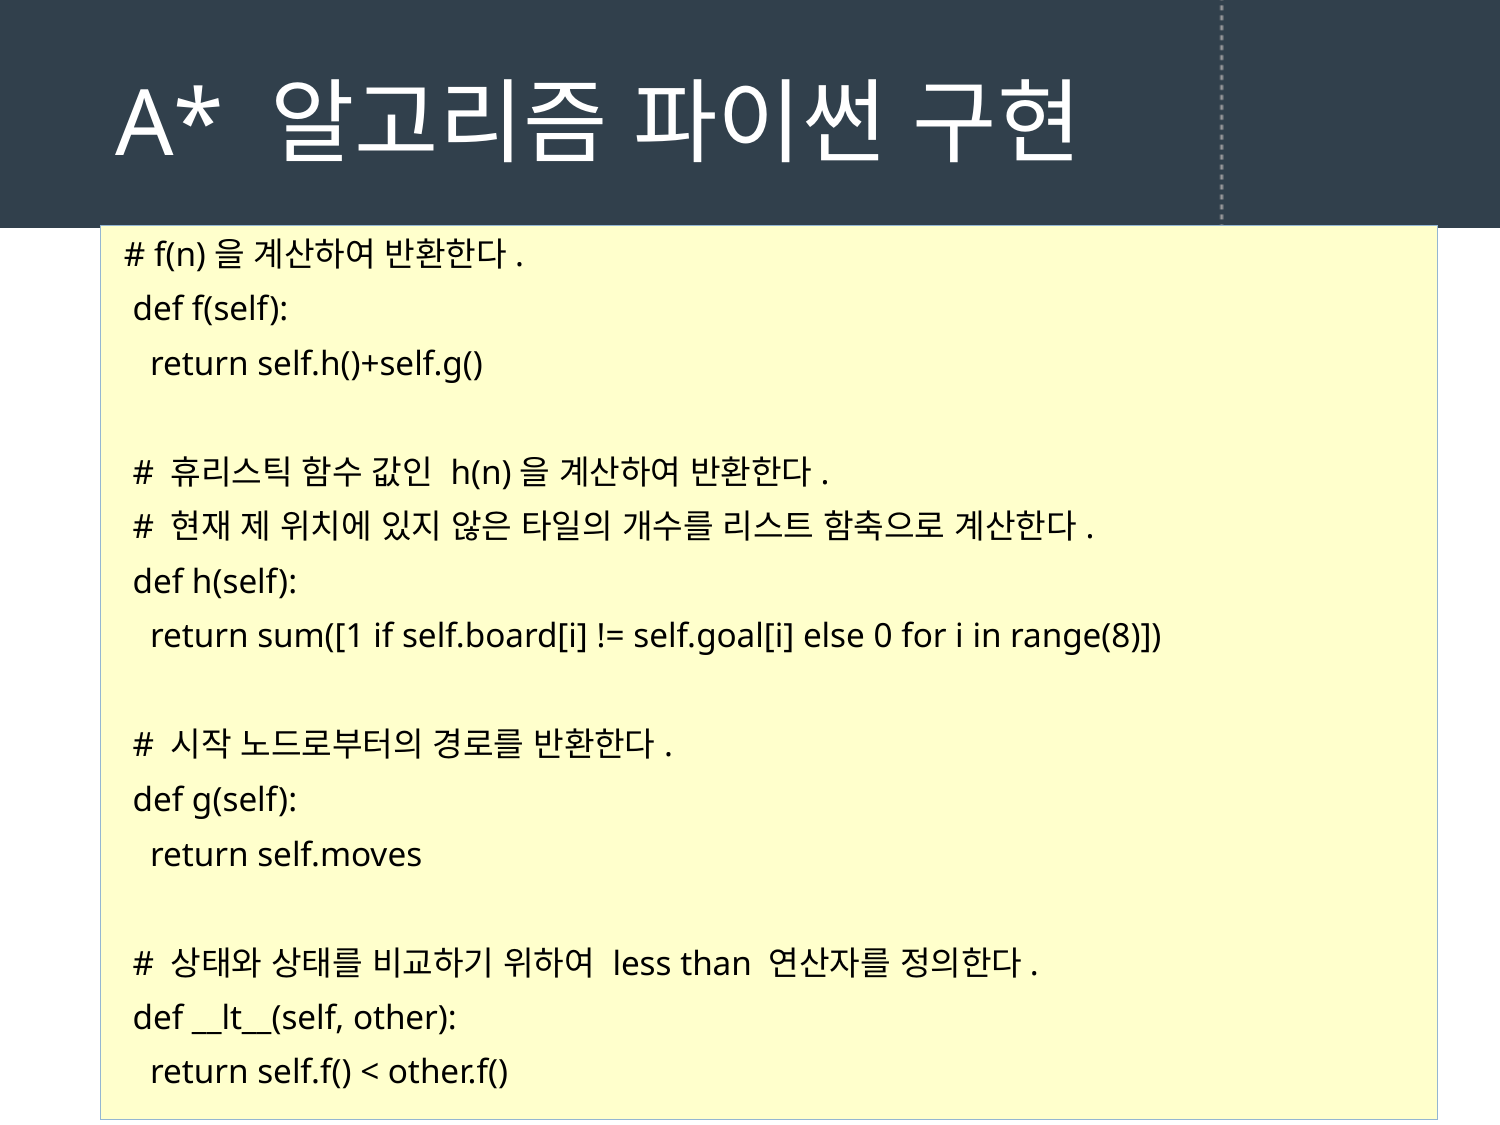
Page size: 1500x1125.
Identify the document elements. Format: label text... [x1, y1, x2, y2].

text_box # f(n)을 계산하여 반환한다. def f(self): return self.h()+self.g() # 휴리스틱 함수 값인 h(n)을 계산하여 반환한다. # 현재 제 위치에 있지 않은 타일의 개수를 리스트 함축으로 계산한다. def h(self): return sum([1 if self.board[i] != self.goal[i] else 0 for i in range(8)]) # 시작 노드로부터의 경로를 반환한다. def g(self): return self.moves # 상태와 상태를 비교하기 위하여 less than 연산자를 정의한다. def __lt__(self, other): return self.f() < other.f() [100, 225, 1438, 1120]
picture [0, 0, 1500, 228]
title A* 알고리즘 파이썬 구현 [100, 37, 1438, 200]
